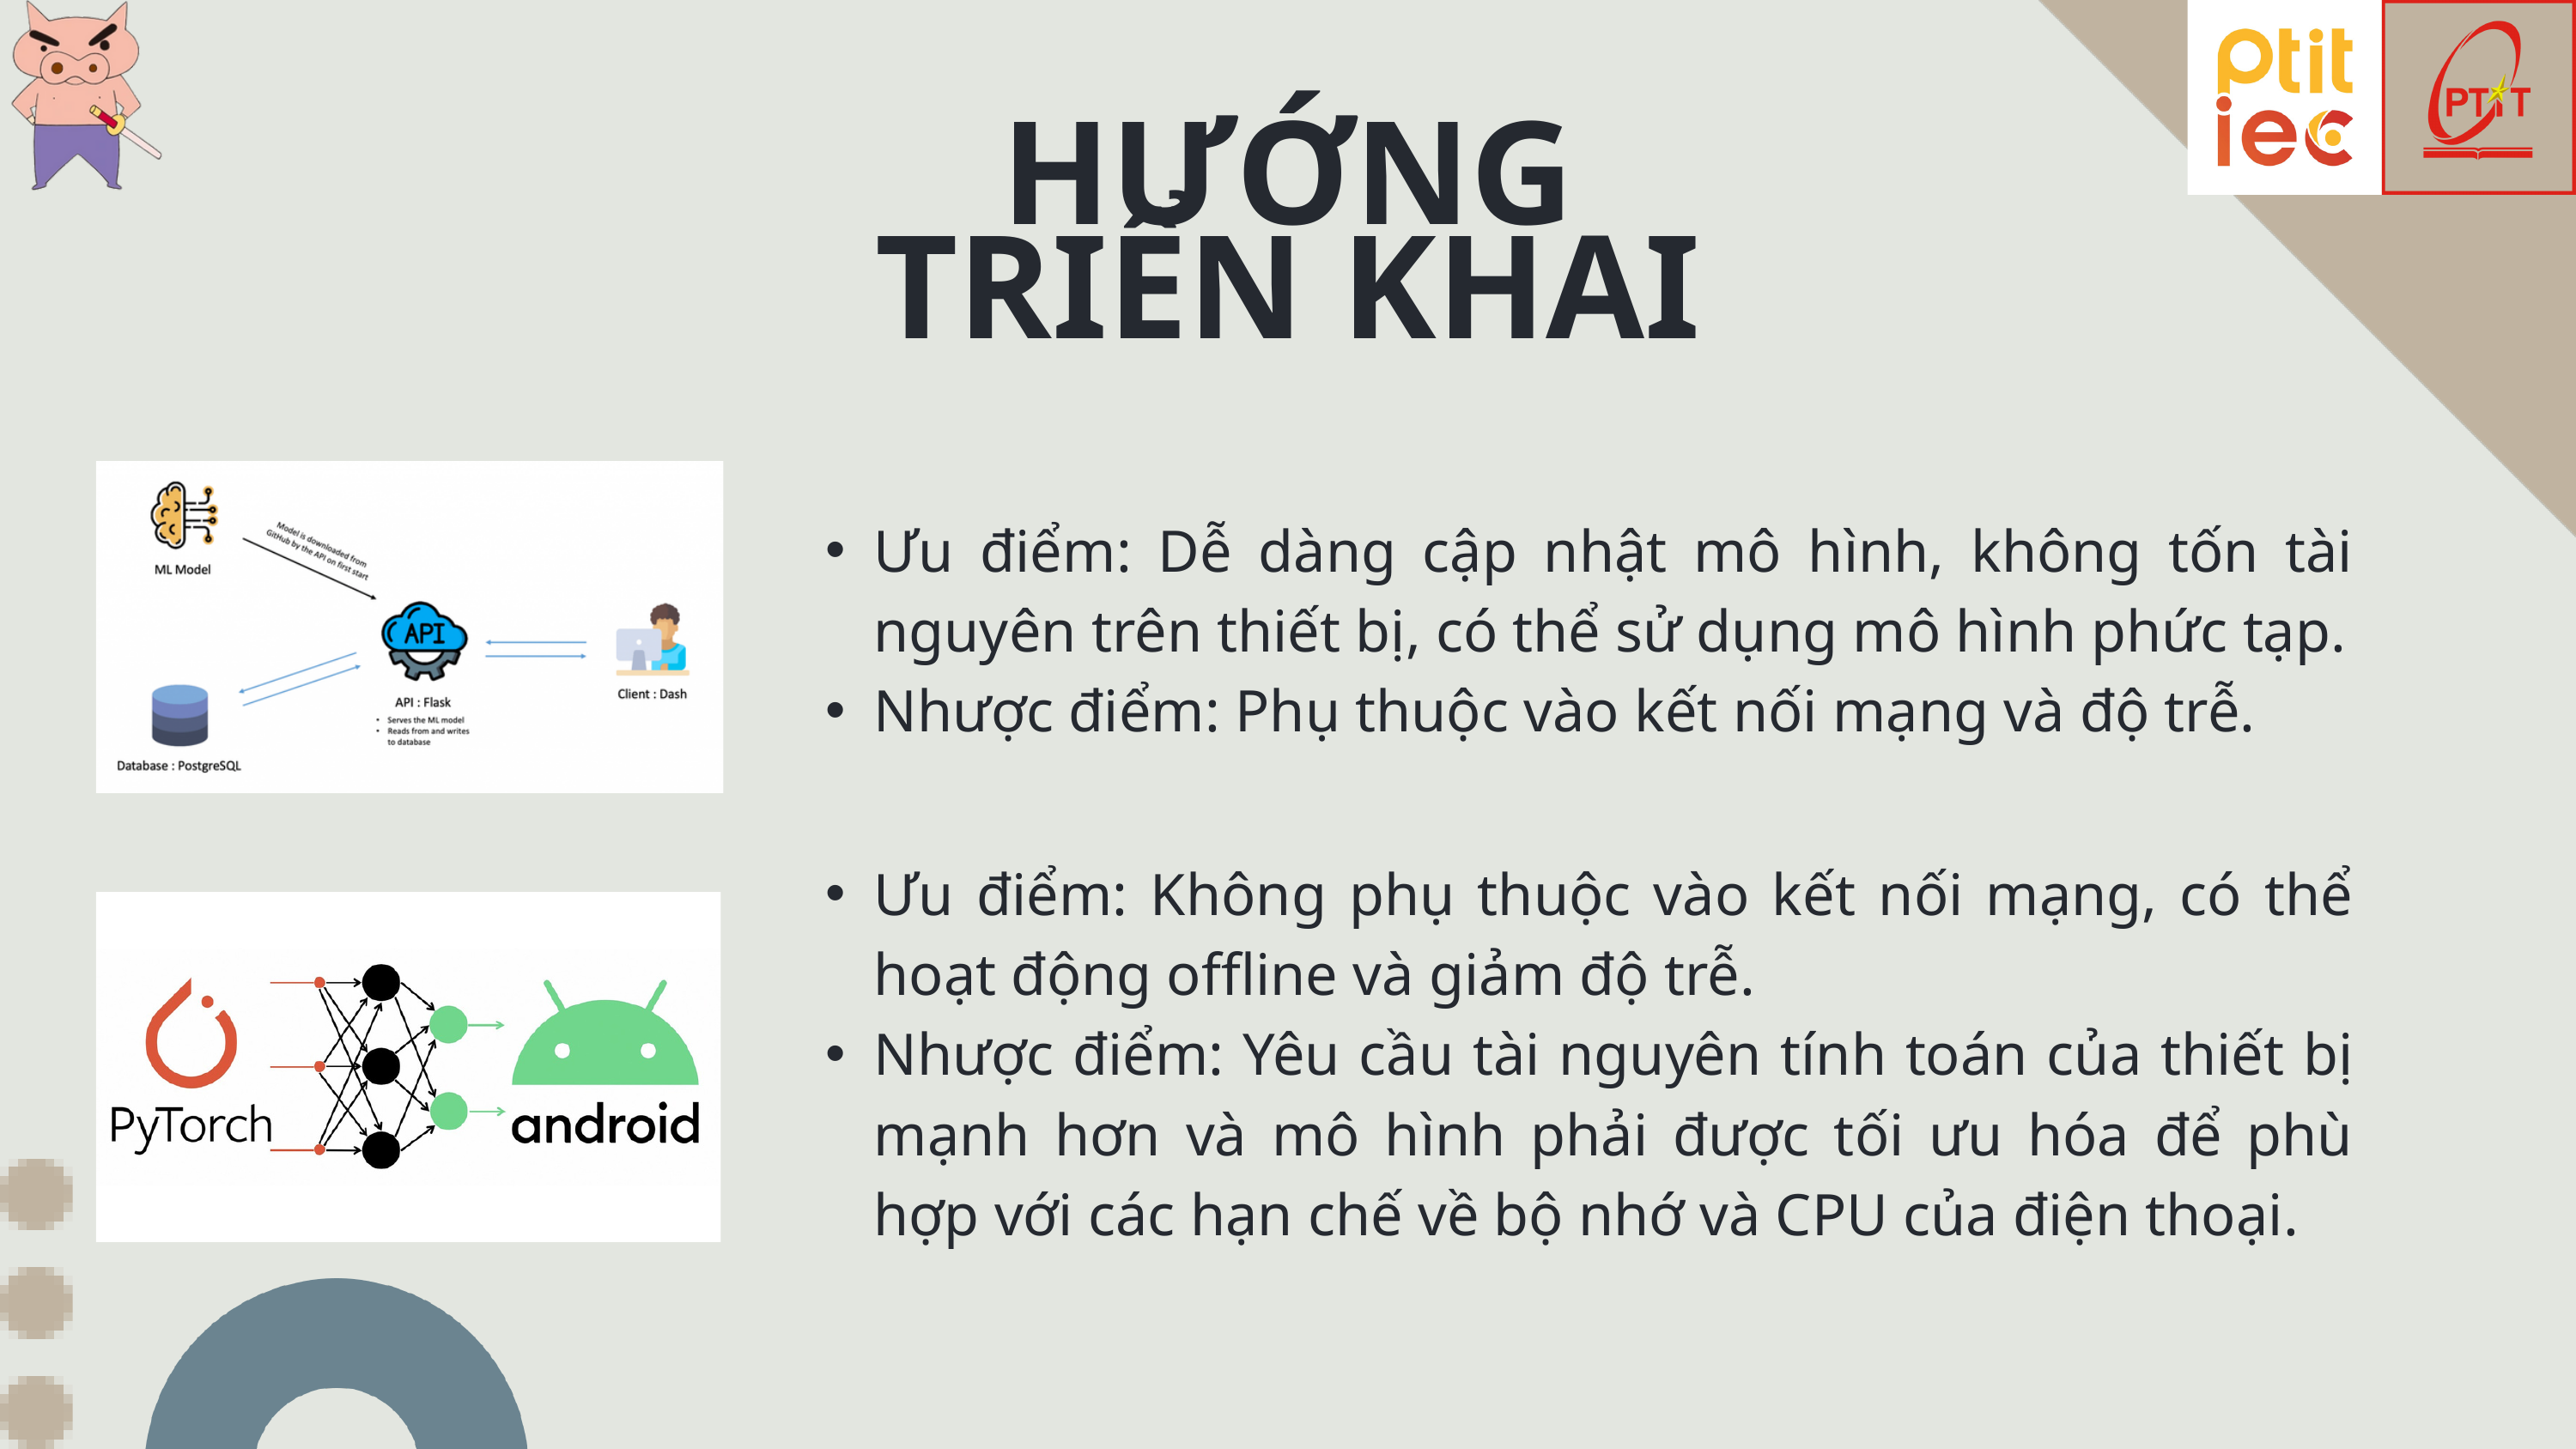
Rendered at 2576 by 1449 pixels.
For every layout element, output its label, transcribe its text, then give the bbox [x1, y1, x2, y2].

text_box [0, 0, 166, 195]
text_box [2021, 0, 2576, 562]
text_box [0, 1159, 73, 1449]
text_box HƯỚNG TRIỂN KHAI [800, 138, 1776, 368]
text_box [144, 1278, 528, 1449]
text_box Ưu điểm: Không phụ thuộc vào kết nối mạng, có thể hoạt động offline và giảm độ trễ. Nhược điểm: Yêu cầu tài nguyên tính toán của thiết bị mạnh hơn và mô hình phải được tối ưu hóa để phù hợp với các hạn chế về bộ nhớ và CPU của điện thoại. [776, 846, 2355, 1247]
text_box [2187, 0, 2576, 195]
text_box [95, 461, 724, 793]
text_box [95, 892, 721, 1242]
text_box Ưu điểm: Dễ dàng cập nhật mô hình, không tốn tài nguyên trên thiết bị, có thể sử dụng mô hình phức tạp. Nhược điểm: Phụ thuộc vào kết nối mạng và độ trễ. [776, 503, 2355, 743]
